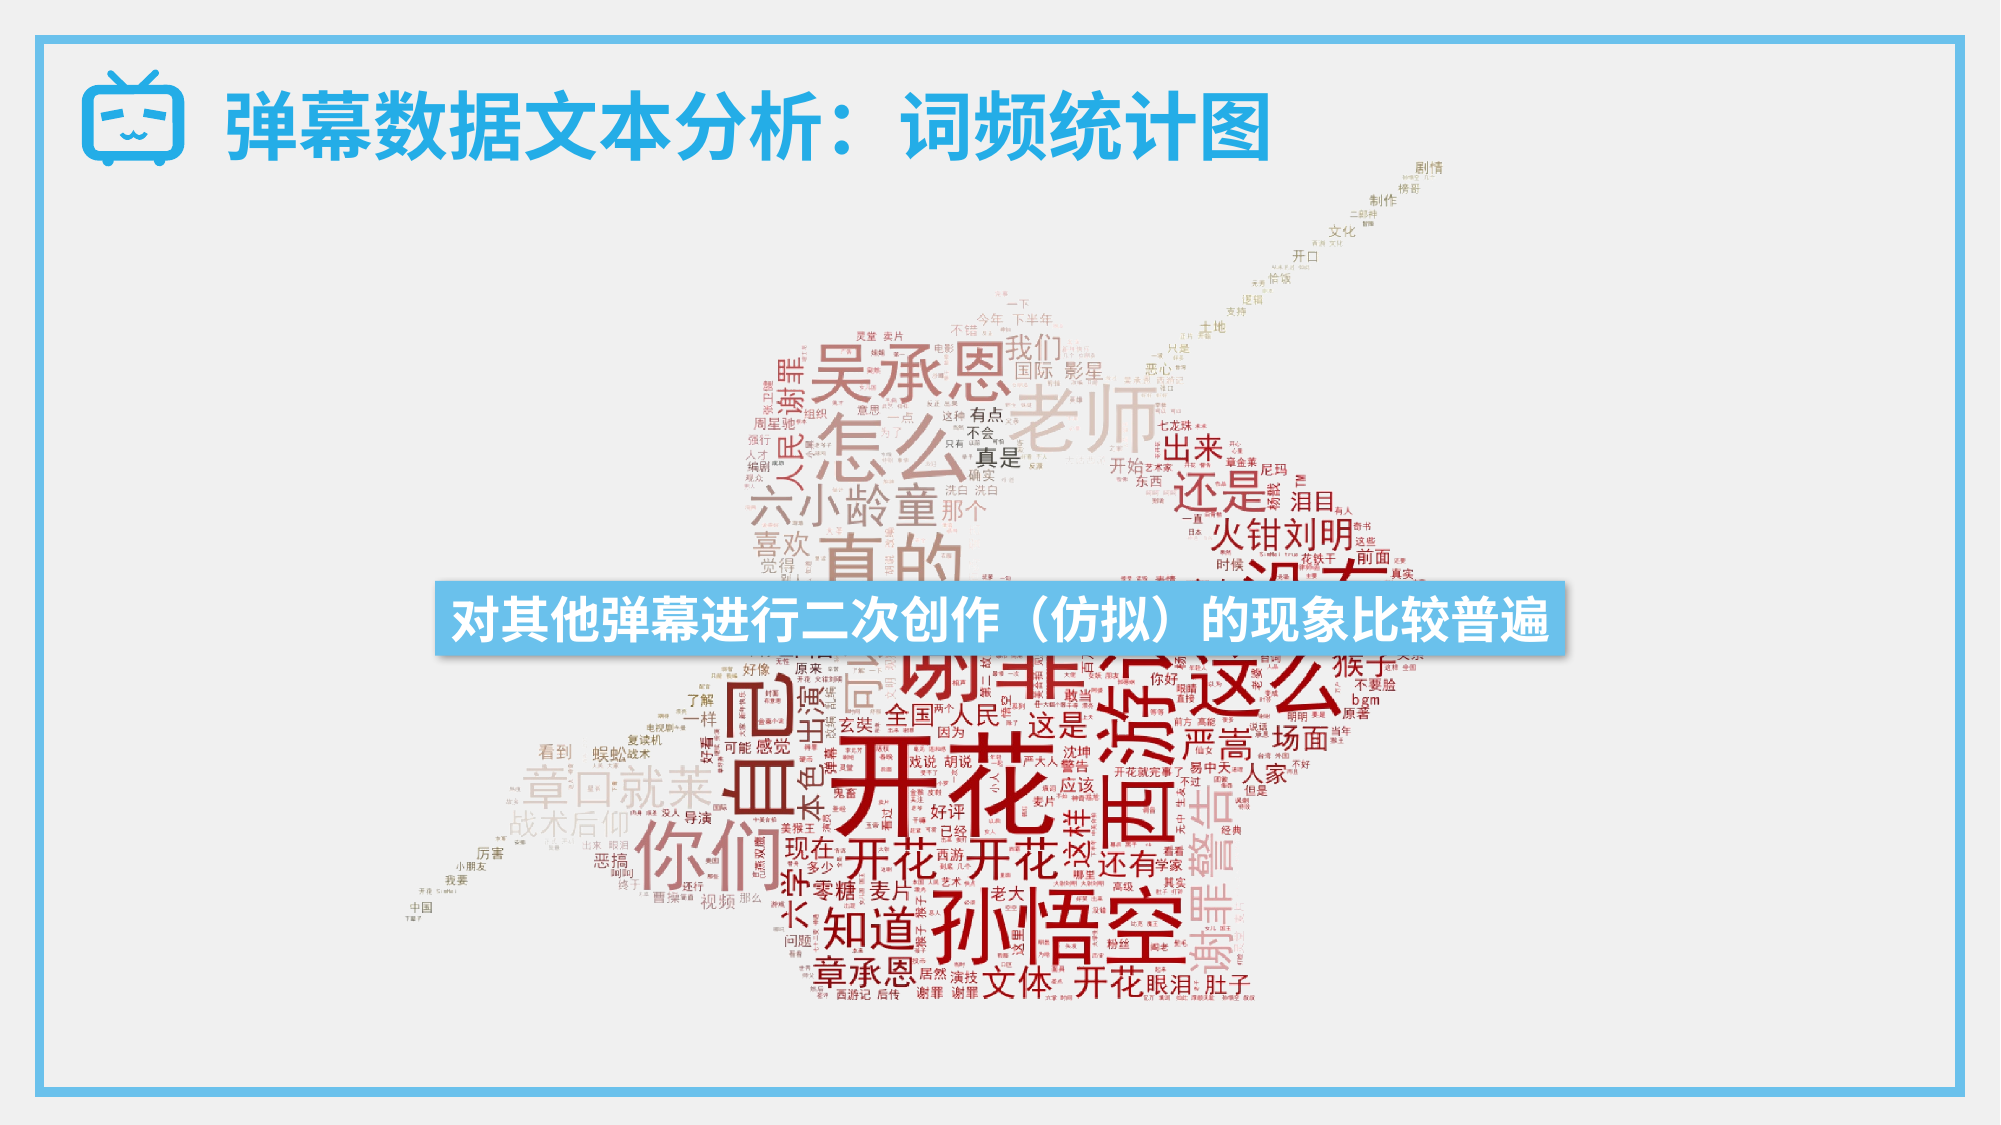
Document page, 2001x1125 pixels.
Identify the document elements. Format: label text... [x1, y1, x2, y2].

picture [389, 105, 1467, 1064]
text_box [83, 64, 186, 173]
text_box [38, 38, 1961, 1093]
text_box 弹幕数据文本分析：词频统计图 [208, 71, 1289, 177]
text_box 对其他弹幕进行二次创作（仿拟）的现象比较普遍 [1467, 580, 1565, 656]
